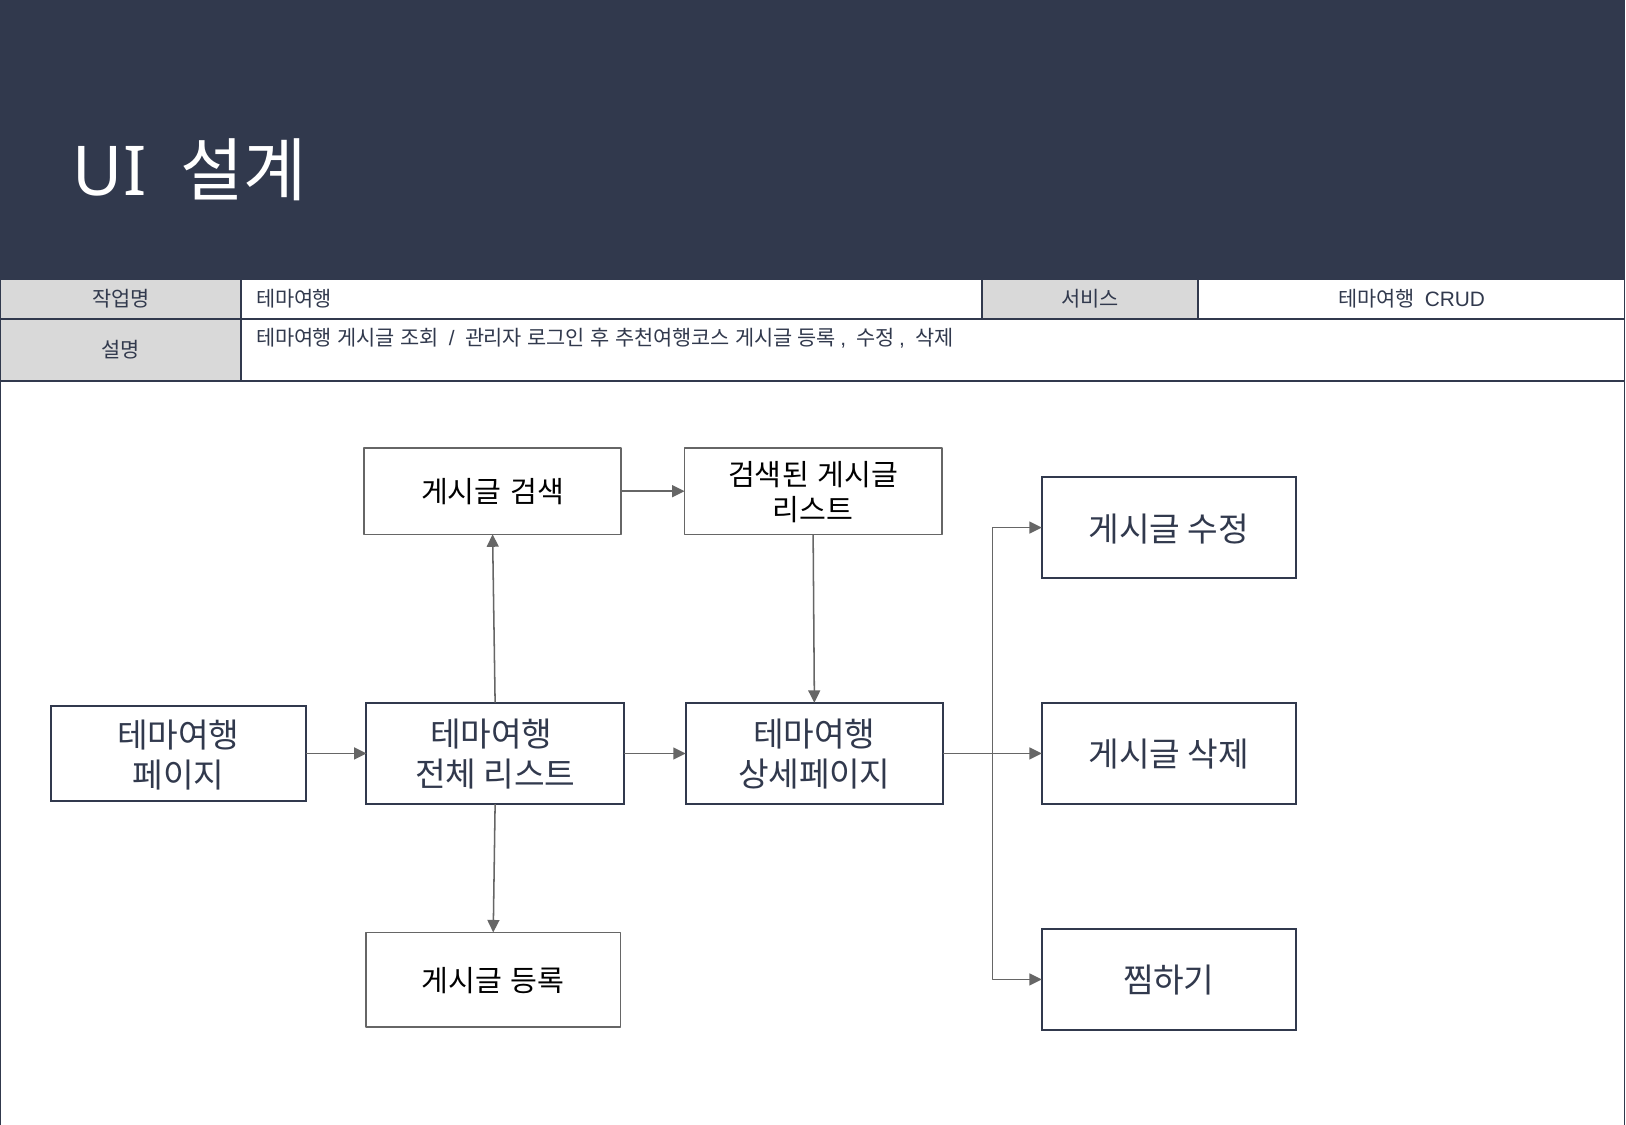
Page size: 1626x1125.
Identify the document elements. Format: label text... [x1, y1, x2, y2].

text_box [492, 534, 496, 703]
text_box 테마여행 전체 리스트 [366, 702, 624, 805]
text_box 테마여행 페이지 [51, 706, 306, 802]
title UI 설계 [55, 109, 1570, 246]
text_box 게시글 수정 [1041, 476, 1296, 579]
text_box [942, 753, 1042, 980]
text_box 게시글 검색 [363, 448, 622, 535]
text_box 게시글 등록 [366, 932, 621, 1028]
table_header 테마여행 CRUD [1199, 280, 1624, 318]
table_cell 테마여행 게시글 조회 / 관리자 로그인 후 추천여행코스 게시글 등록, 수정, 삭제 [242, 320, 1624, 380]
text_box 게시글 삭제 [1047, 702, 1296, 805]
table_header 서비스 [983, 280, 1197, 318]
text_box 테마여행 상세페이지 [685, 702, 937, 805]
table_header 테마여행 [242, 280, 981, 318]
text_box 찜하기 [1041, 928, 1296, 1031]
table_cell [1, 382, 1624, 1125]
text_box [492, 803, 496, 933]
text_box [942, 527, 1042, 751]
text_box 검색된 게시글 리스트 [684, 448, 942, 535]
table_header 작업명 [1, 280, 240, 318]
table_cell 설명 [1, 320, 240, 380]
